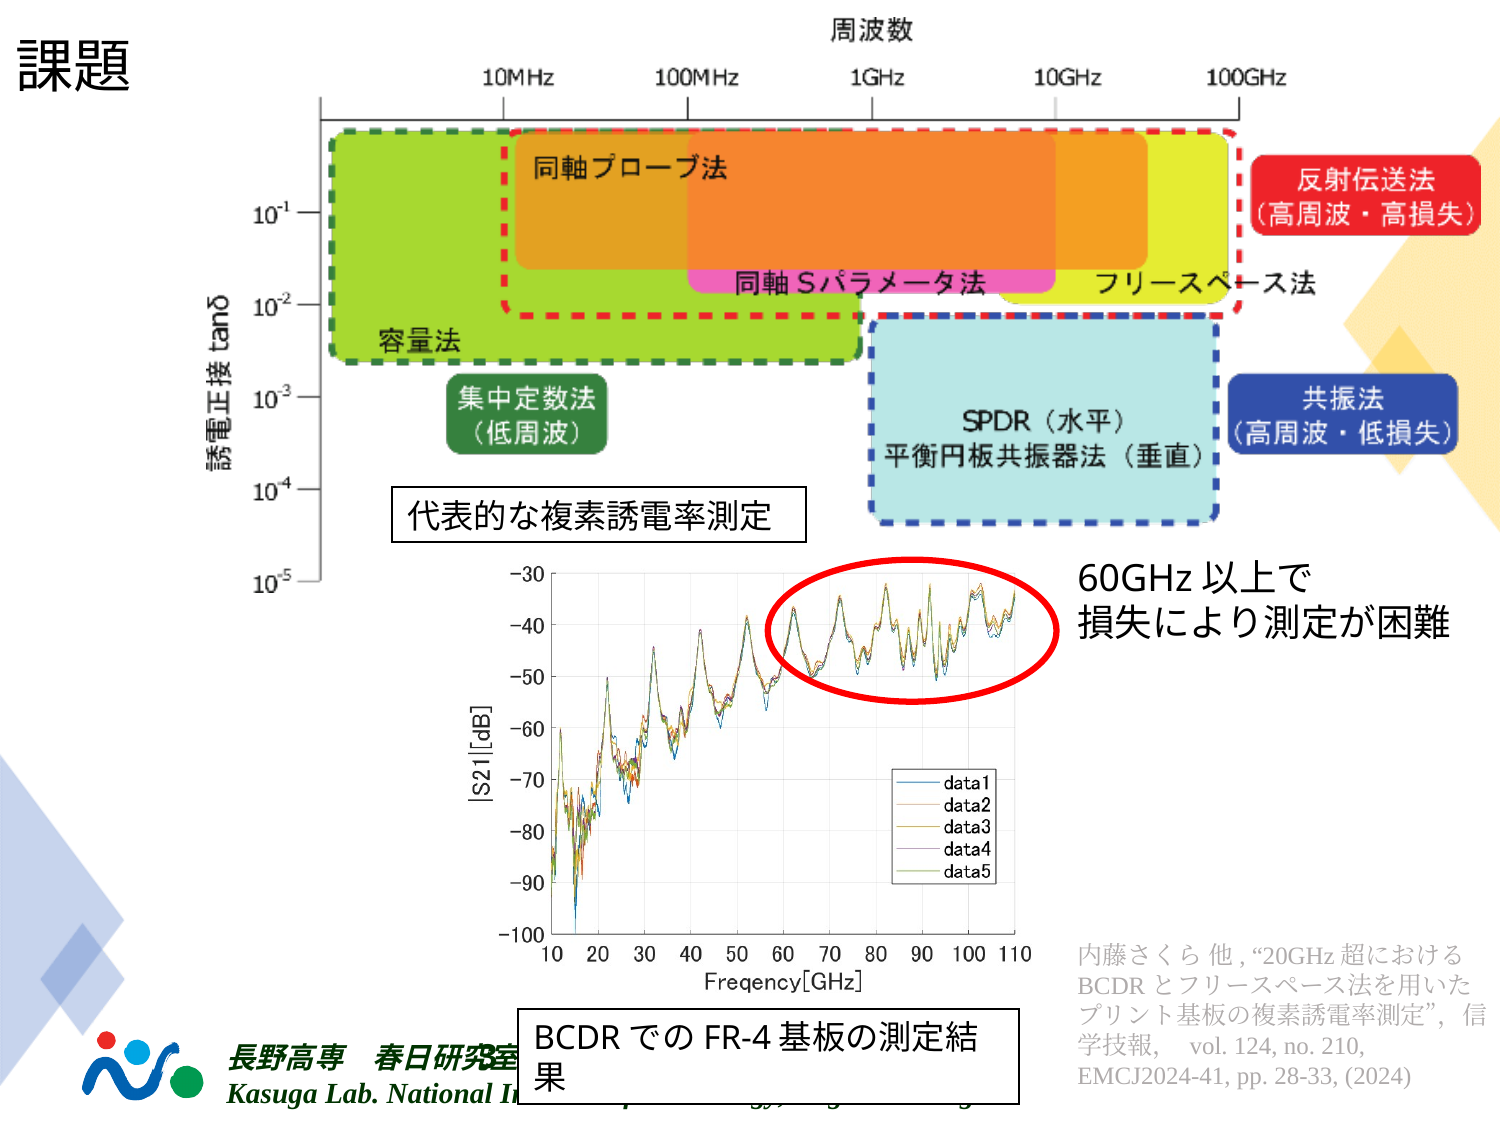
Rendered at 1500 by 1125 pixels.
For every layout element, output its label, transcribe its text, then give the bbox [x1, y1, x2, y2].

picture [0, 0, 1500, 1125]
text_box 内藤さくら 他, “20GHz超におけるBCDRとフリースペース法を用いたプリント基板の複素誘電率測定”，信学技報， vol. 124, no. 210, EMCJ2024-41, pp. 28-33, (2024) [1062, 1065, 1500, 1097]
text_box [467, 539, 1500, 1065]
picture [392, 1048, 404, 1054]
slide_number 3 [404, 1027, 513, 1088]
title 課題 [0, 17, 206, 120]
